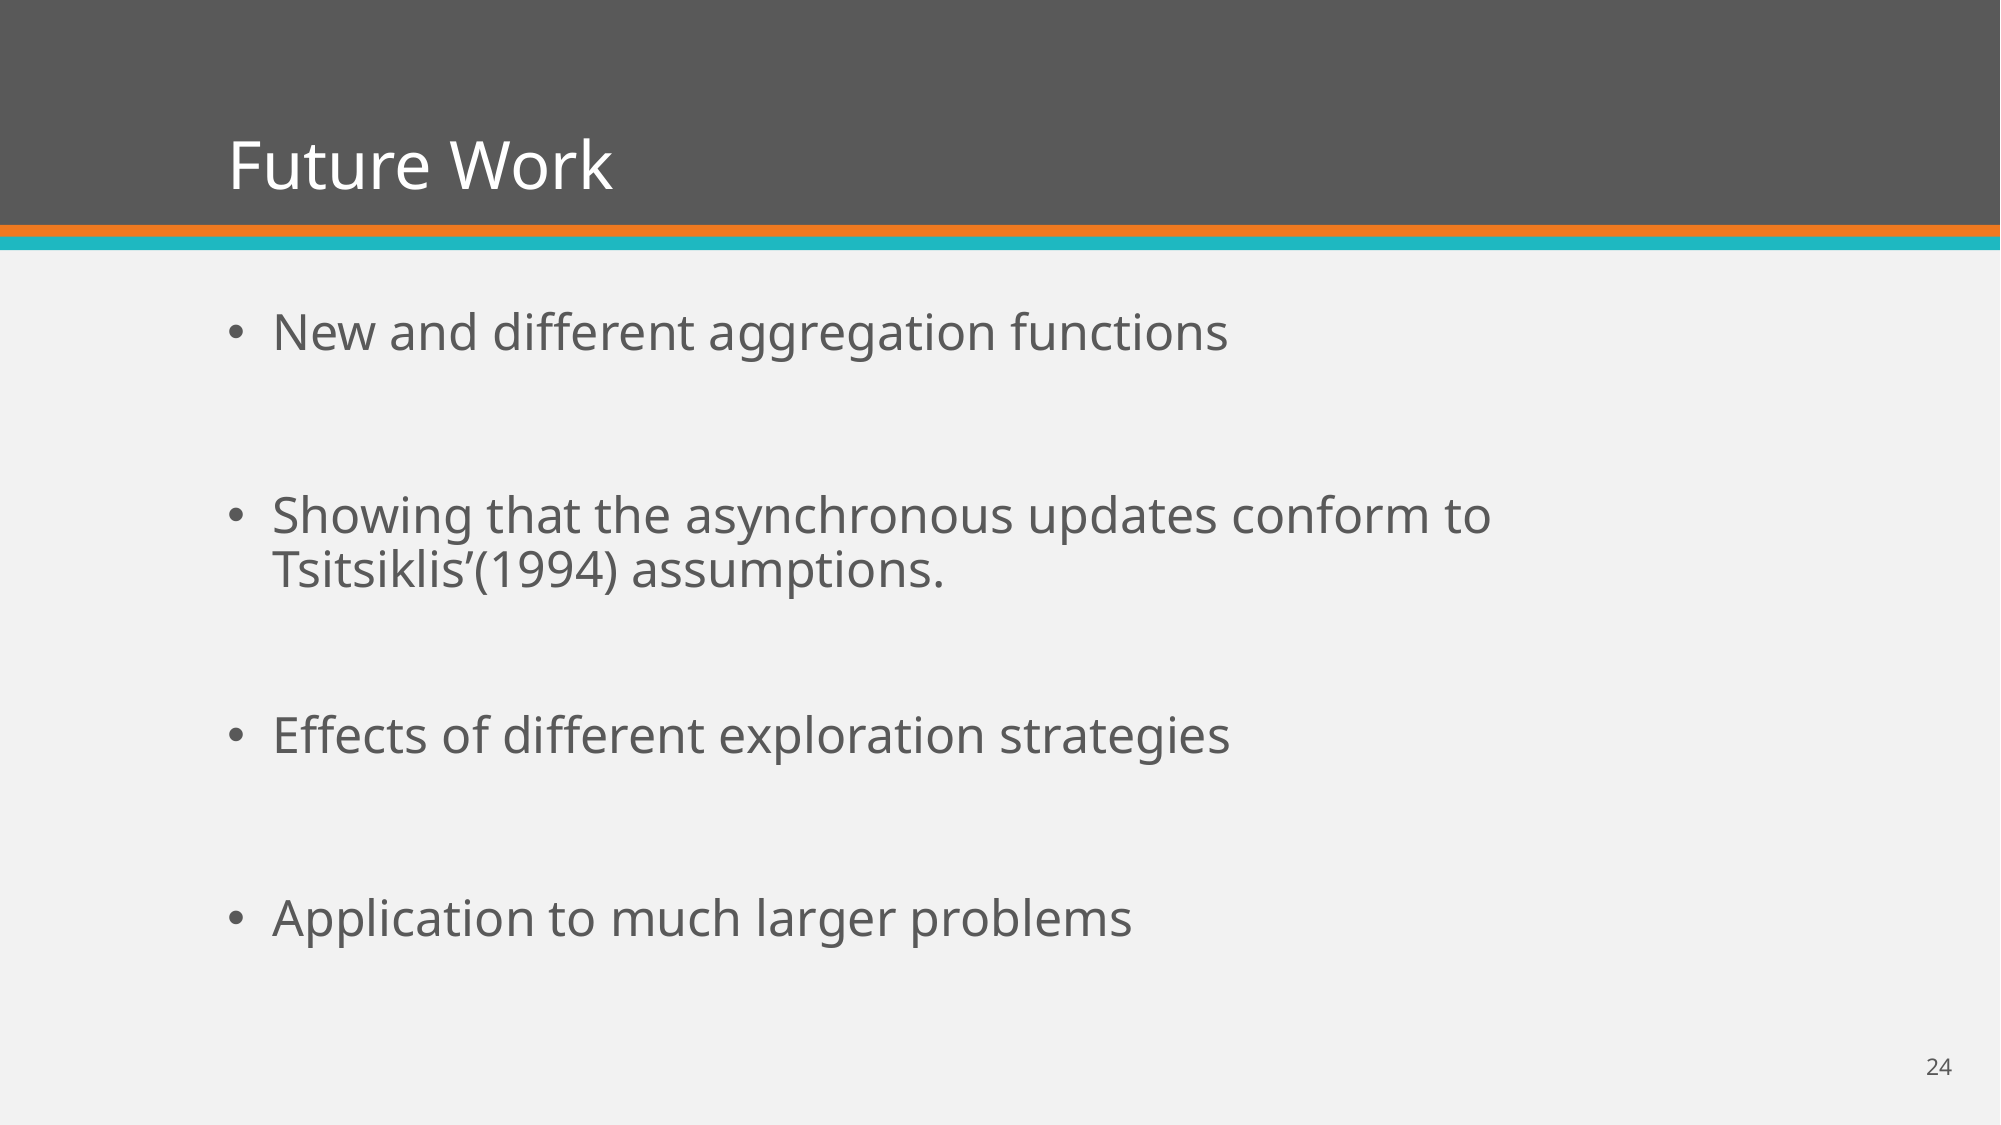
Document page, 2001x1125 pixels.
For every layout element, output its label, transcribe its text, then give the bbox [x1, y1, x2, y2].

list New and different aggregation functions Showing that the asynchronous updates conform to Tsitsiklis’(1994) assumptions. Effects of different exploration strategies Application to much larger problems [212, 299, 1788, 1013]
slide_number 24 [1562, 1045, 1968, 1091]
title Future Work [212, 41, 1788, 212]
